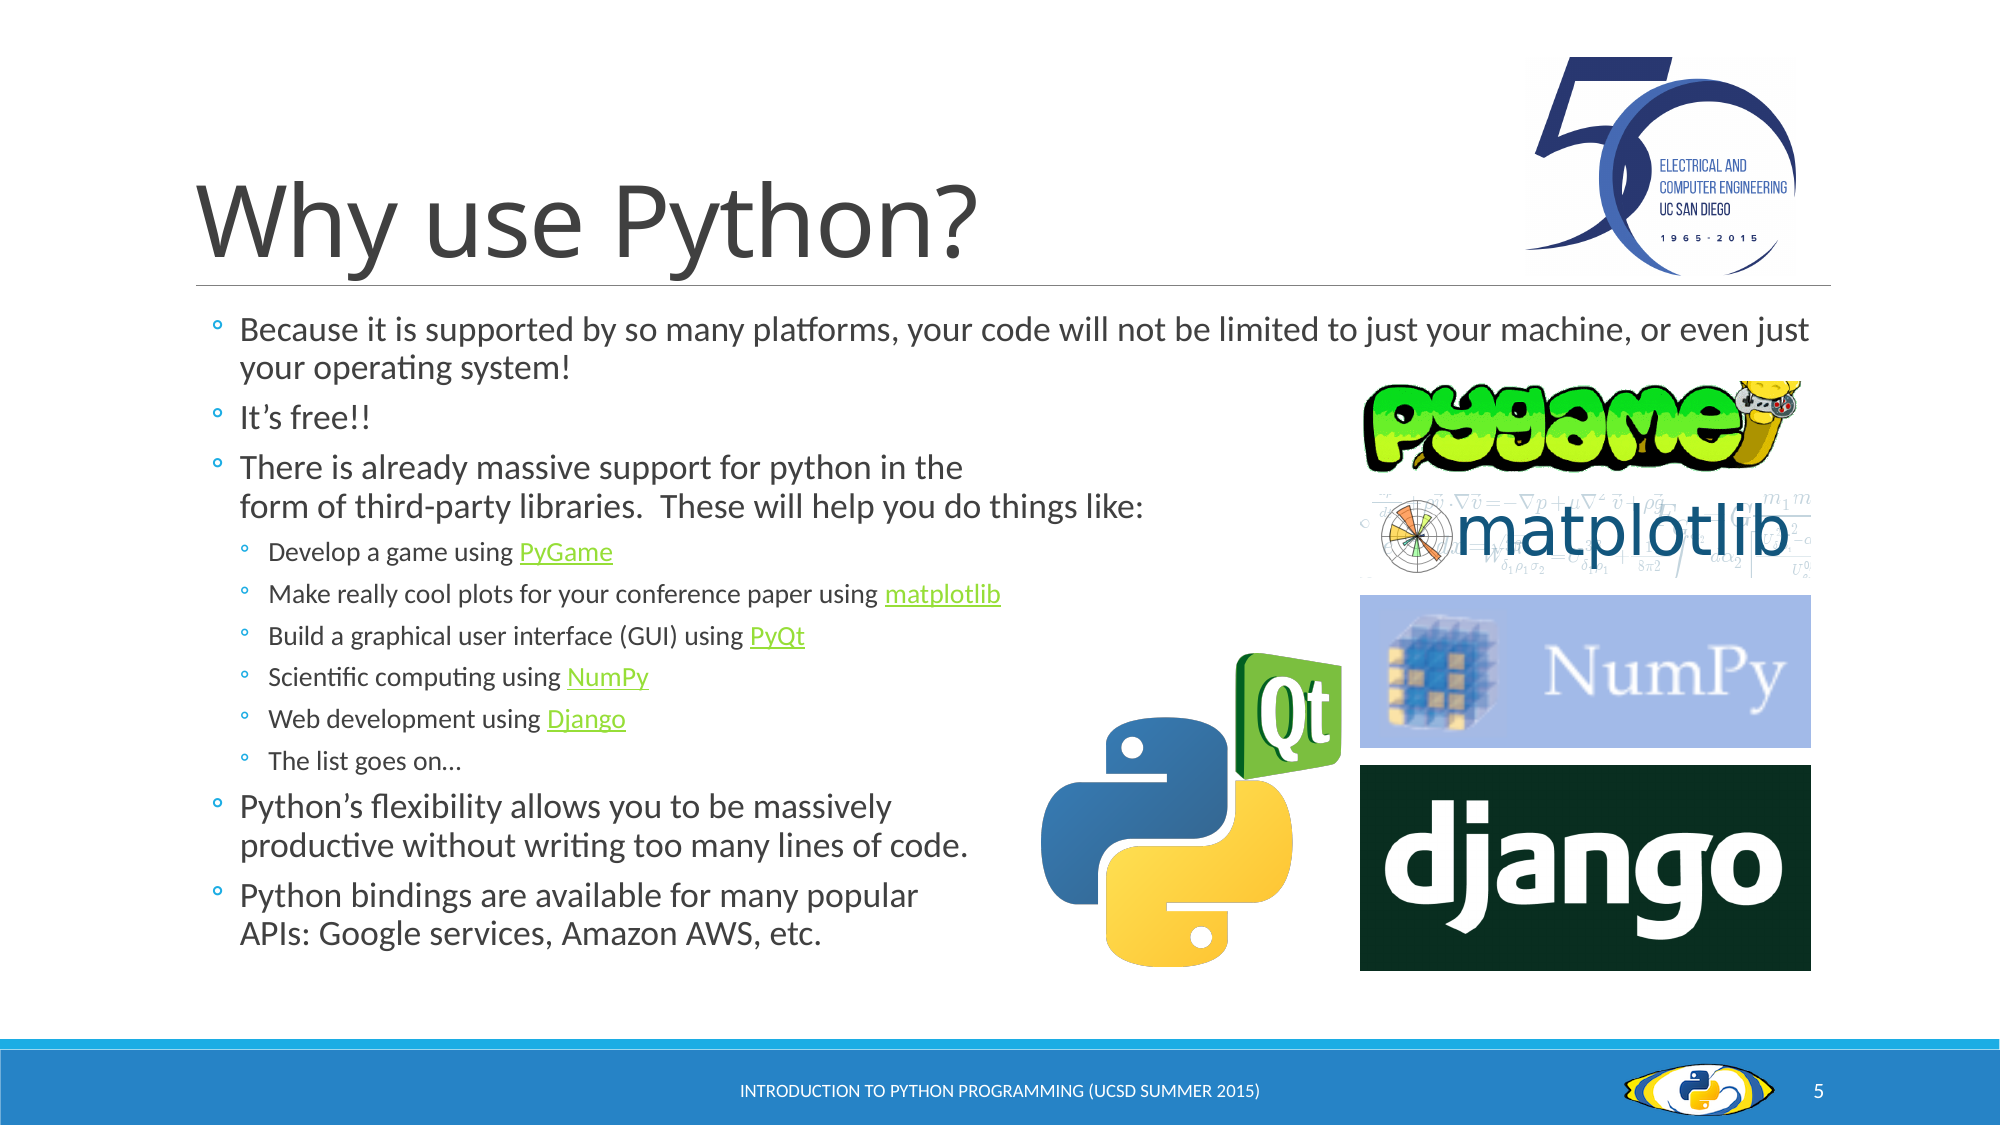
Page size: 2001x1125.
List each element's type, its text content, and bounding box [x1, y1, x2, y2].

list Because it is supported by so many platforms, your code will not be limited to just your machine, or even just your operating system! It’s free!! There is already massive support for python in the form of third-party libraries. These will help you do things like: Develop a game using PyGame Make really cool plots for your conference paper using matplotlib Build a graphical user interface (GUI) using PyQt Scientific computing using NumPy Web development using Django The list goes on… Python’s flexibility allows you to be massively productive without writing too many lines of code. Python bindings are available for many popular APIs: Google services, Amazon AWS, etc. [180, 302, 1830, 963]
picture [1360, 765, 1812, 971]
title Why use Python? [180, 47, 1830, 285]
picture [1360, 594, 1812, 749]
picture [1360, 494, 1812, 578]
picture [1360, 380, 1812, 478]
footer Introduction to Python Programming (UCSD Summer 2015) [604, 1059, 1396, 1120]
slide_number 5 [1624, 1059, 1840, 1120]
picture [1041, 653, 1343, 967]
